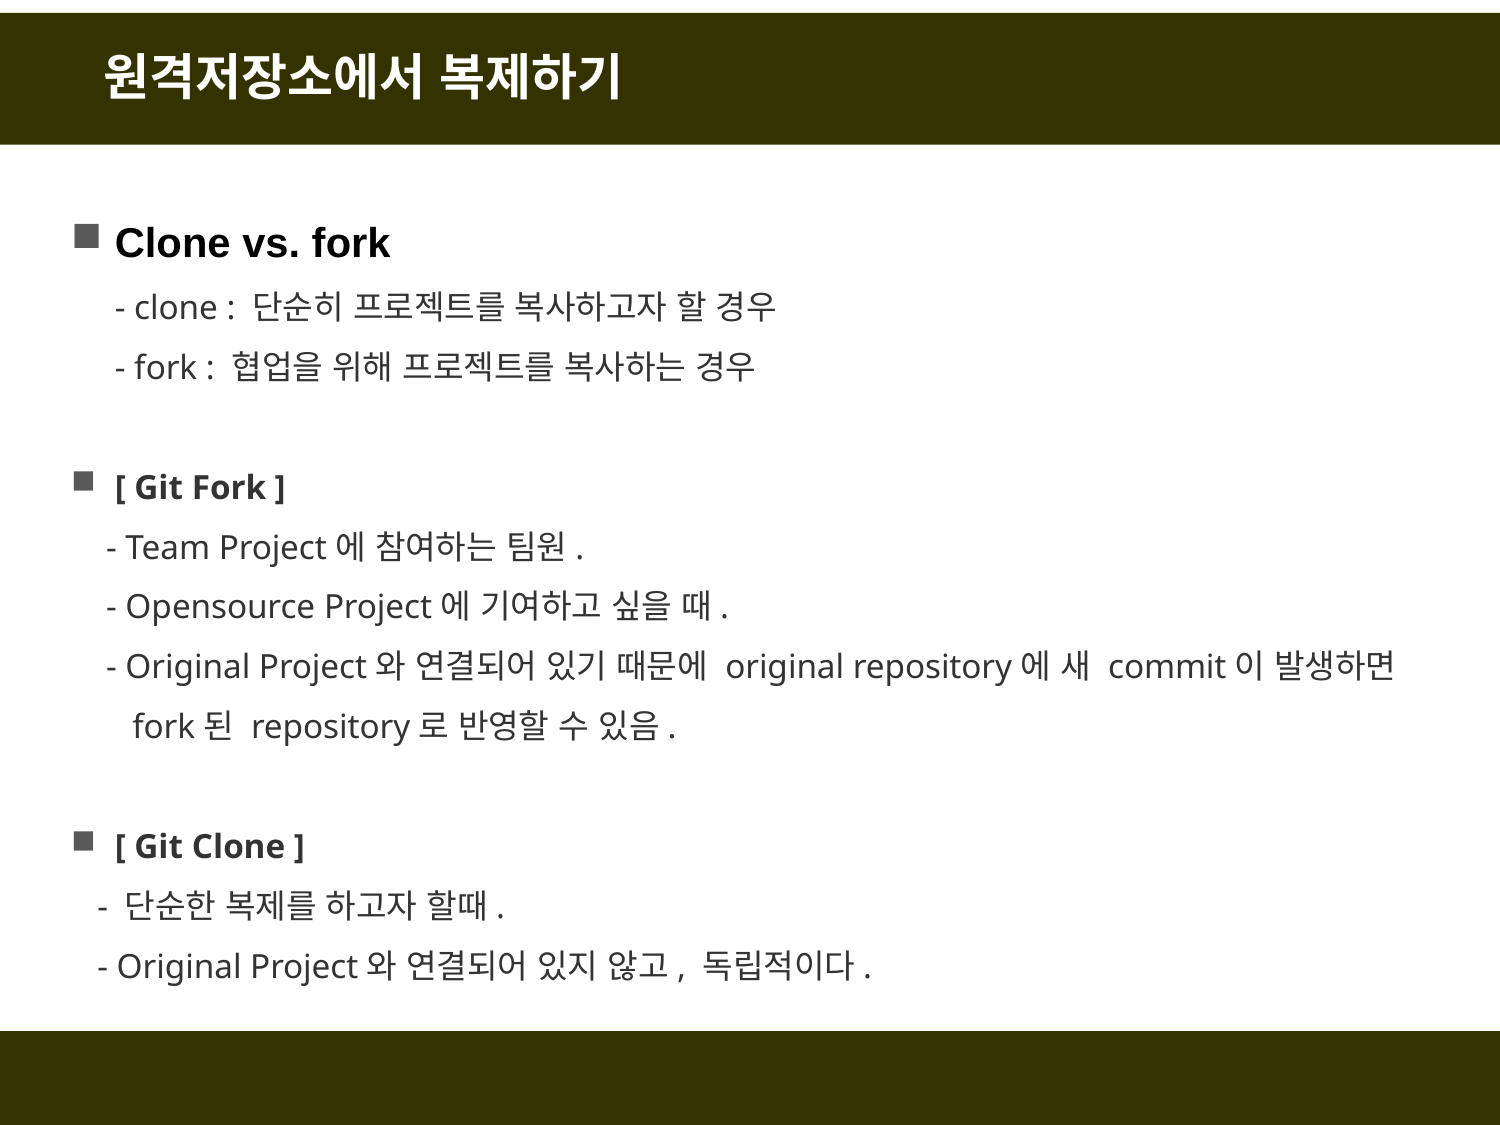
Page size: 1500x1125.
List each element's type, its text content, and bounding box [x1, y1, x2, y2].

text_box Clone vs. fork - clone : 단순히 프로젝트를 복사하고자 할 경우 - fork : 협업을 위해 프로젝트를 복사하는 경우 [ Git Fork ] - Team Project에 참여하는 팀원. - Opensource Project에 기여하고 싶을 때. - Original Project와 연결되어 있기 때문에 original repository에 새 commit이 발생하면 fork된 repository로 반영할 수 있음. [ Git Clone ] - 단순한 복제를 하고자 할때. - Original Project와 연결되어 있지 않고, 독립적이다. [56, 183, 1474, 821]
title 원격저장소에서 복제하기 [88, 31, 1282, 126]
